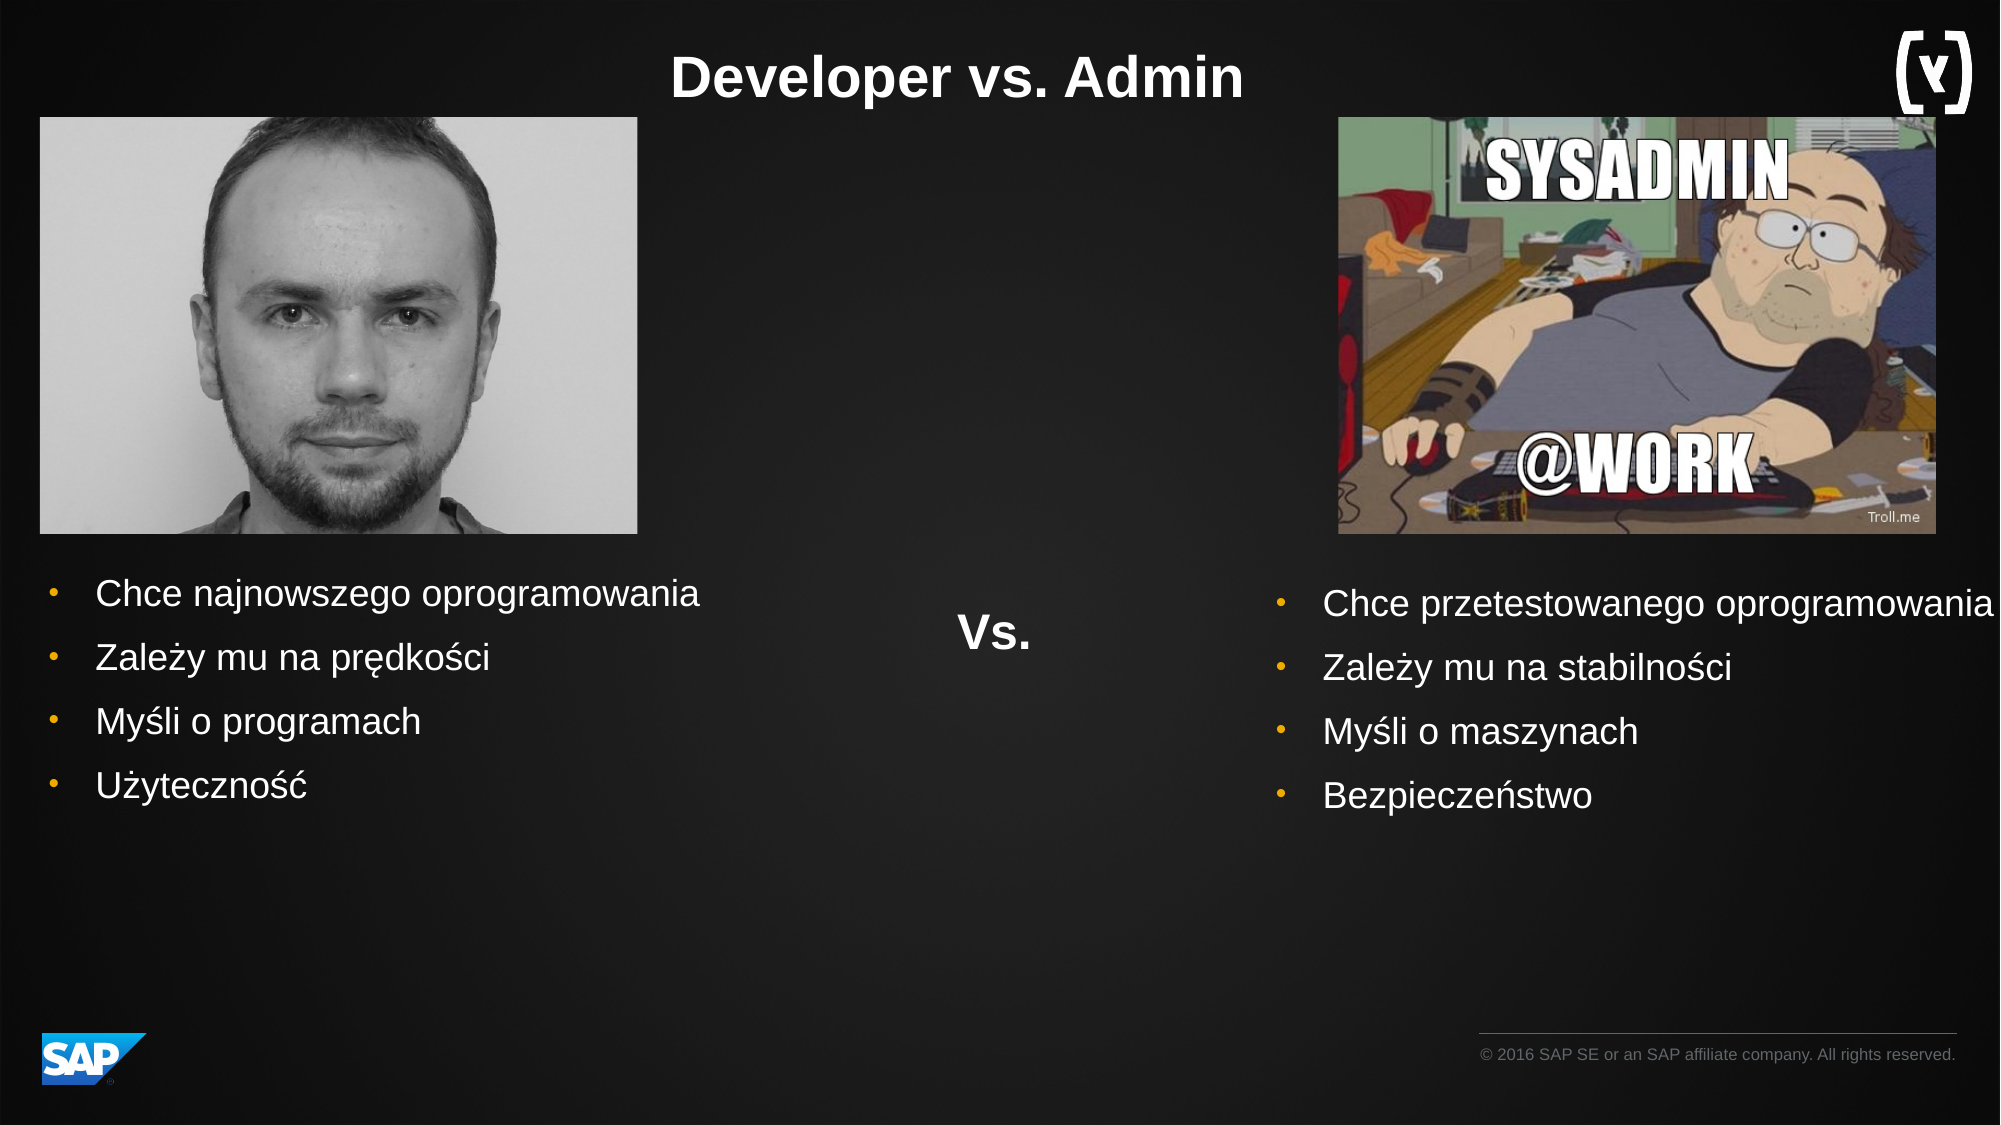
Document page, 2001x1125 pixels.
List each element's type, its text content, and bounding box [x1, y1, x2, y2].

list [1337, 116, 1937, 535]
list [39, 116, 638, 535]
title Developer vs. Admin [42, 46, 1874, 171]
list Vs. [695, 357, 1294, 774]
text_box Chce przetestowanego oprogramowania Zależy mu na stabilności Myśli o maszynach Bezpieczeństwo [1261, 572, 2000, 824]
text_box Chce najnowszego oprogramowania Zależy mu na prędkości Myśli o programach Użyteczność [33, 561, 715, 814]
picture [0, 0, 2000, 1125]
